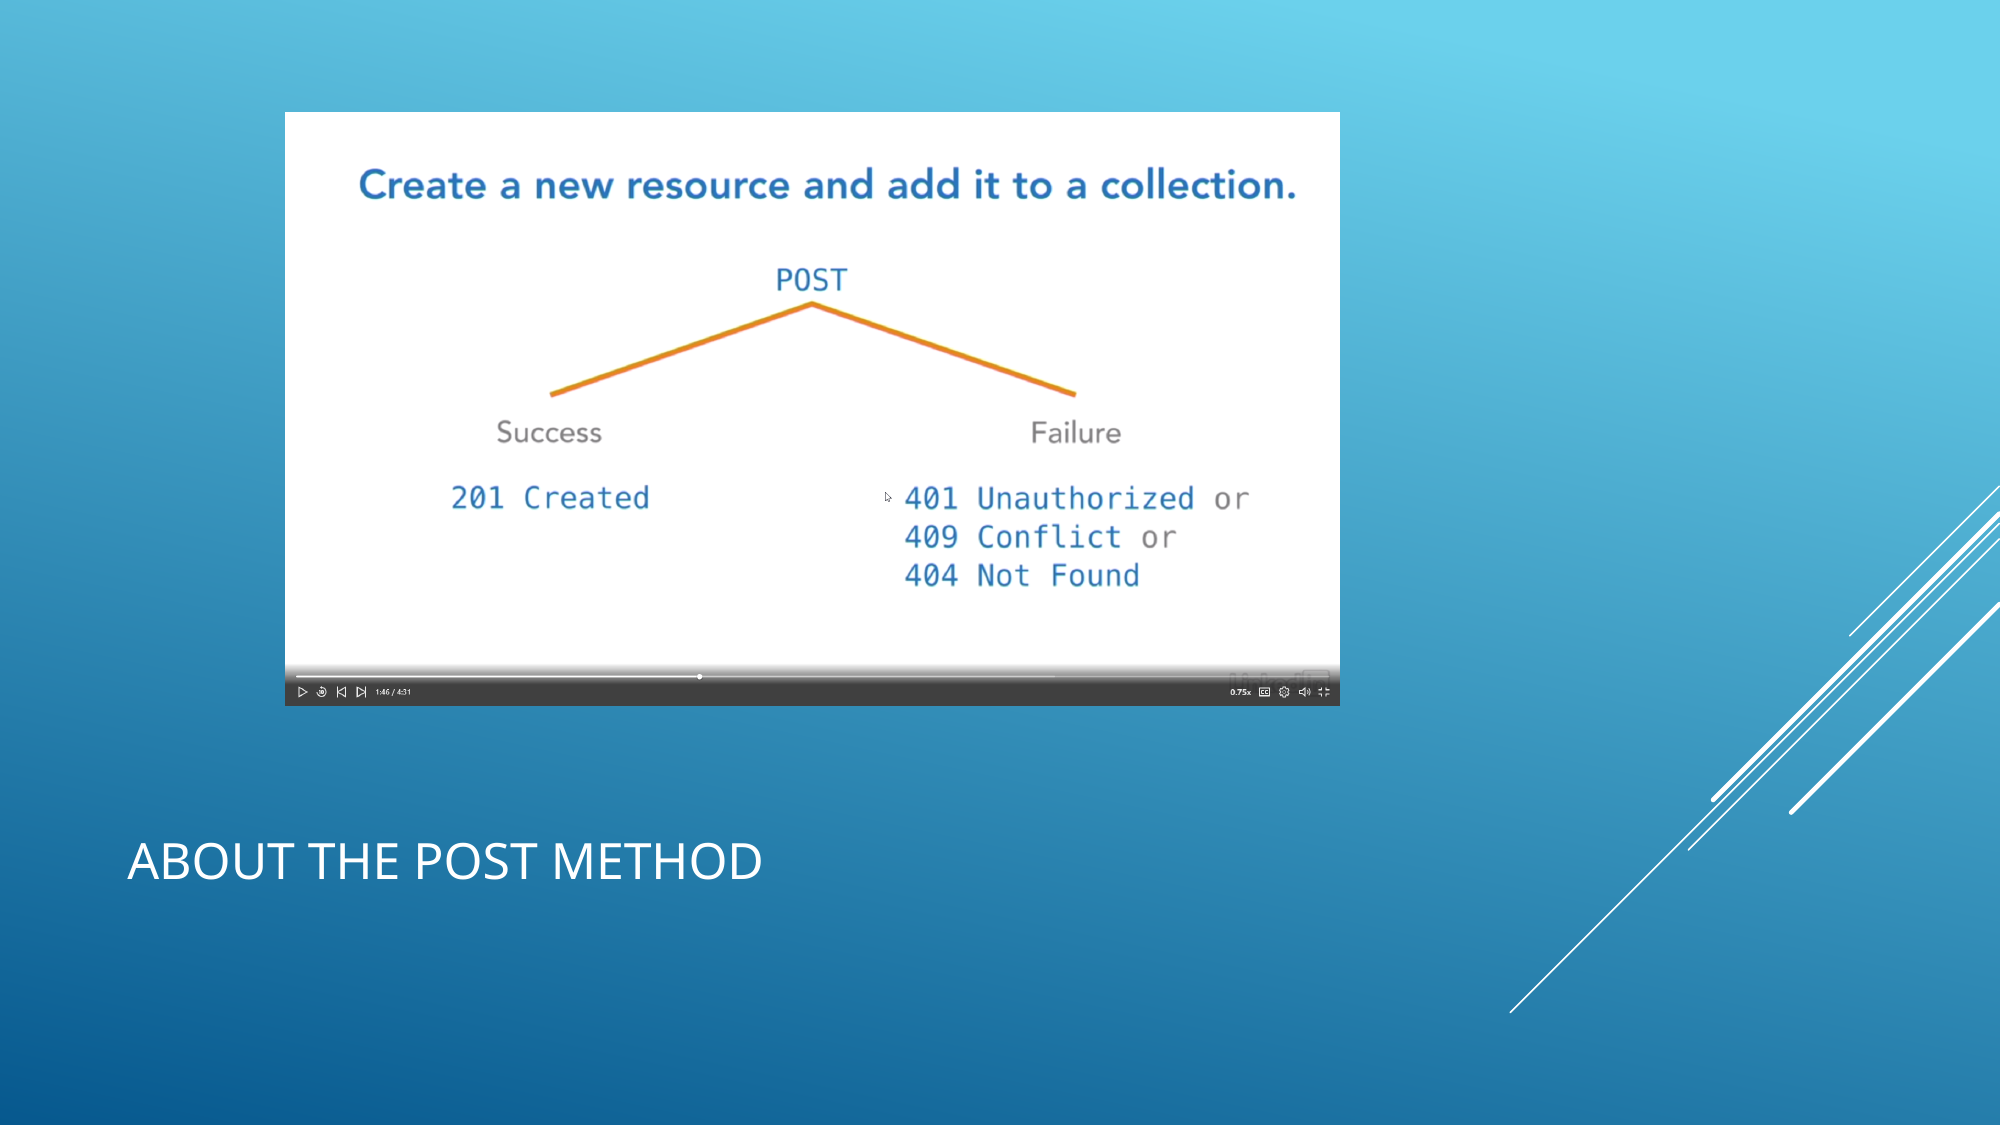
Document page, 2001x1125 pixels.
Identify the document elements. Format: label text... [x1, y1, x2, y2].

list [284, 112, 1340, 706]
title ABOUT THE POST METHOD [112, 736, 1513, 984]
